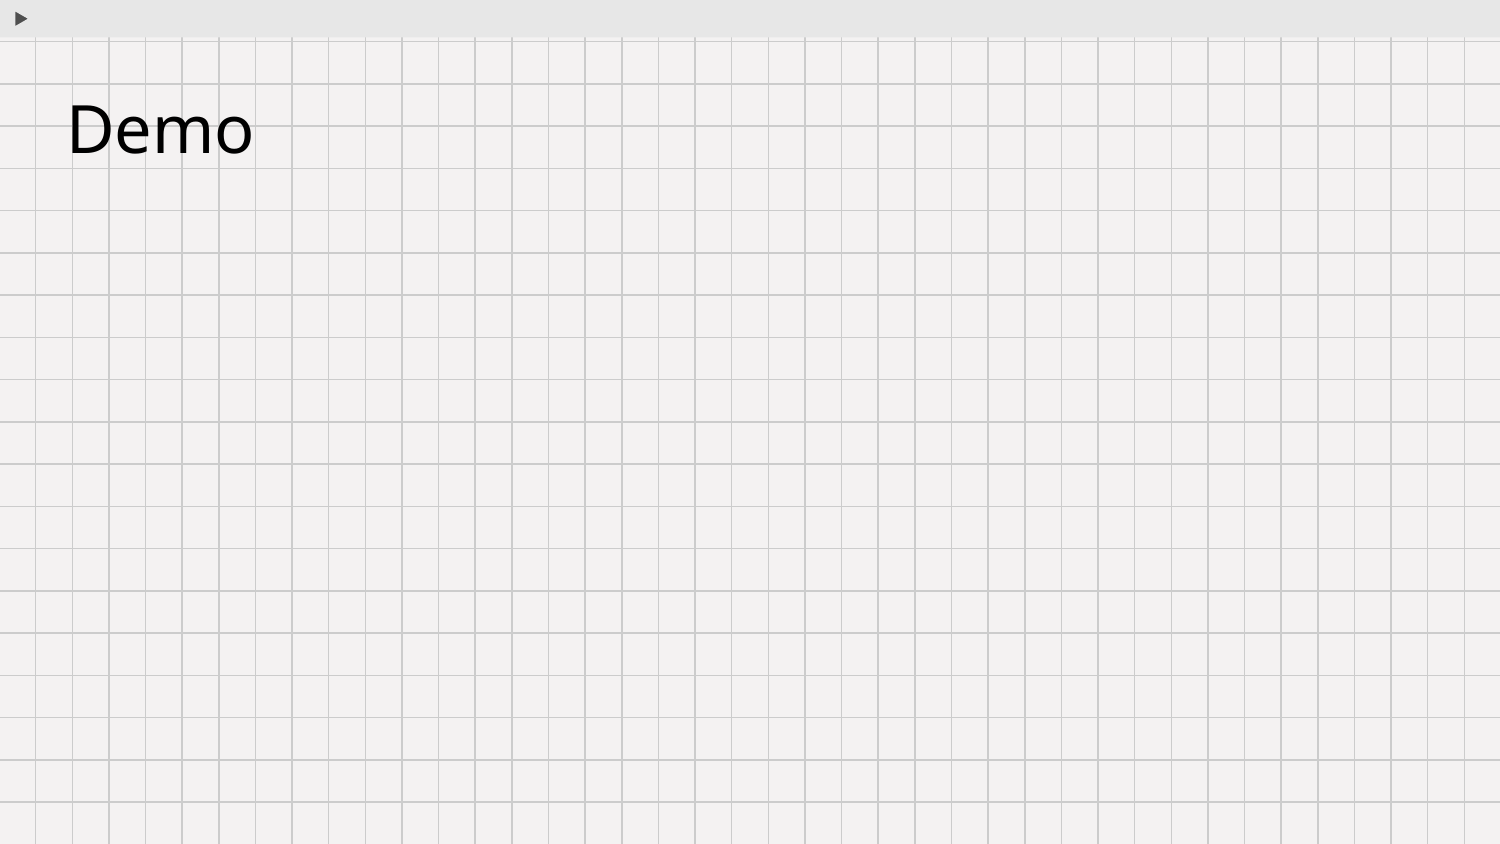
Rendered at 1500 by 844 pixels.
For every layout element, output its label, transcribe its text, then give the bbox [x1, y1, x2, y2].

title Demo [51, 80, 1441, 252]
